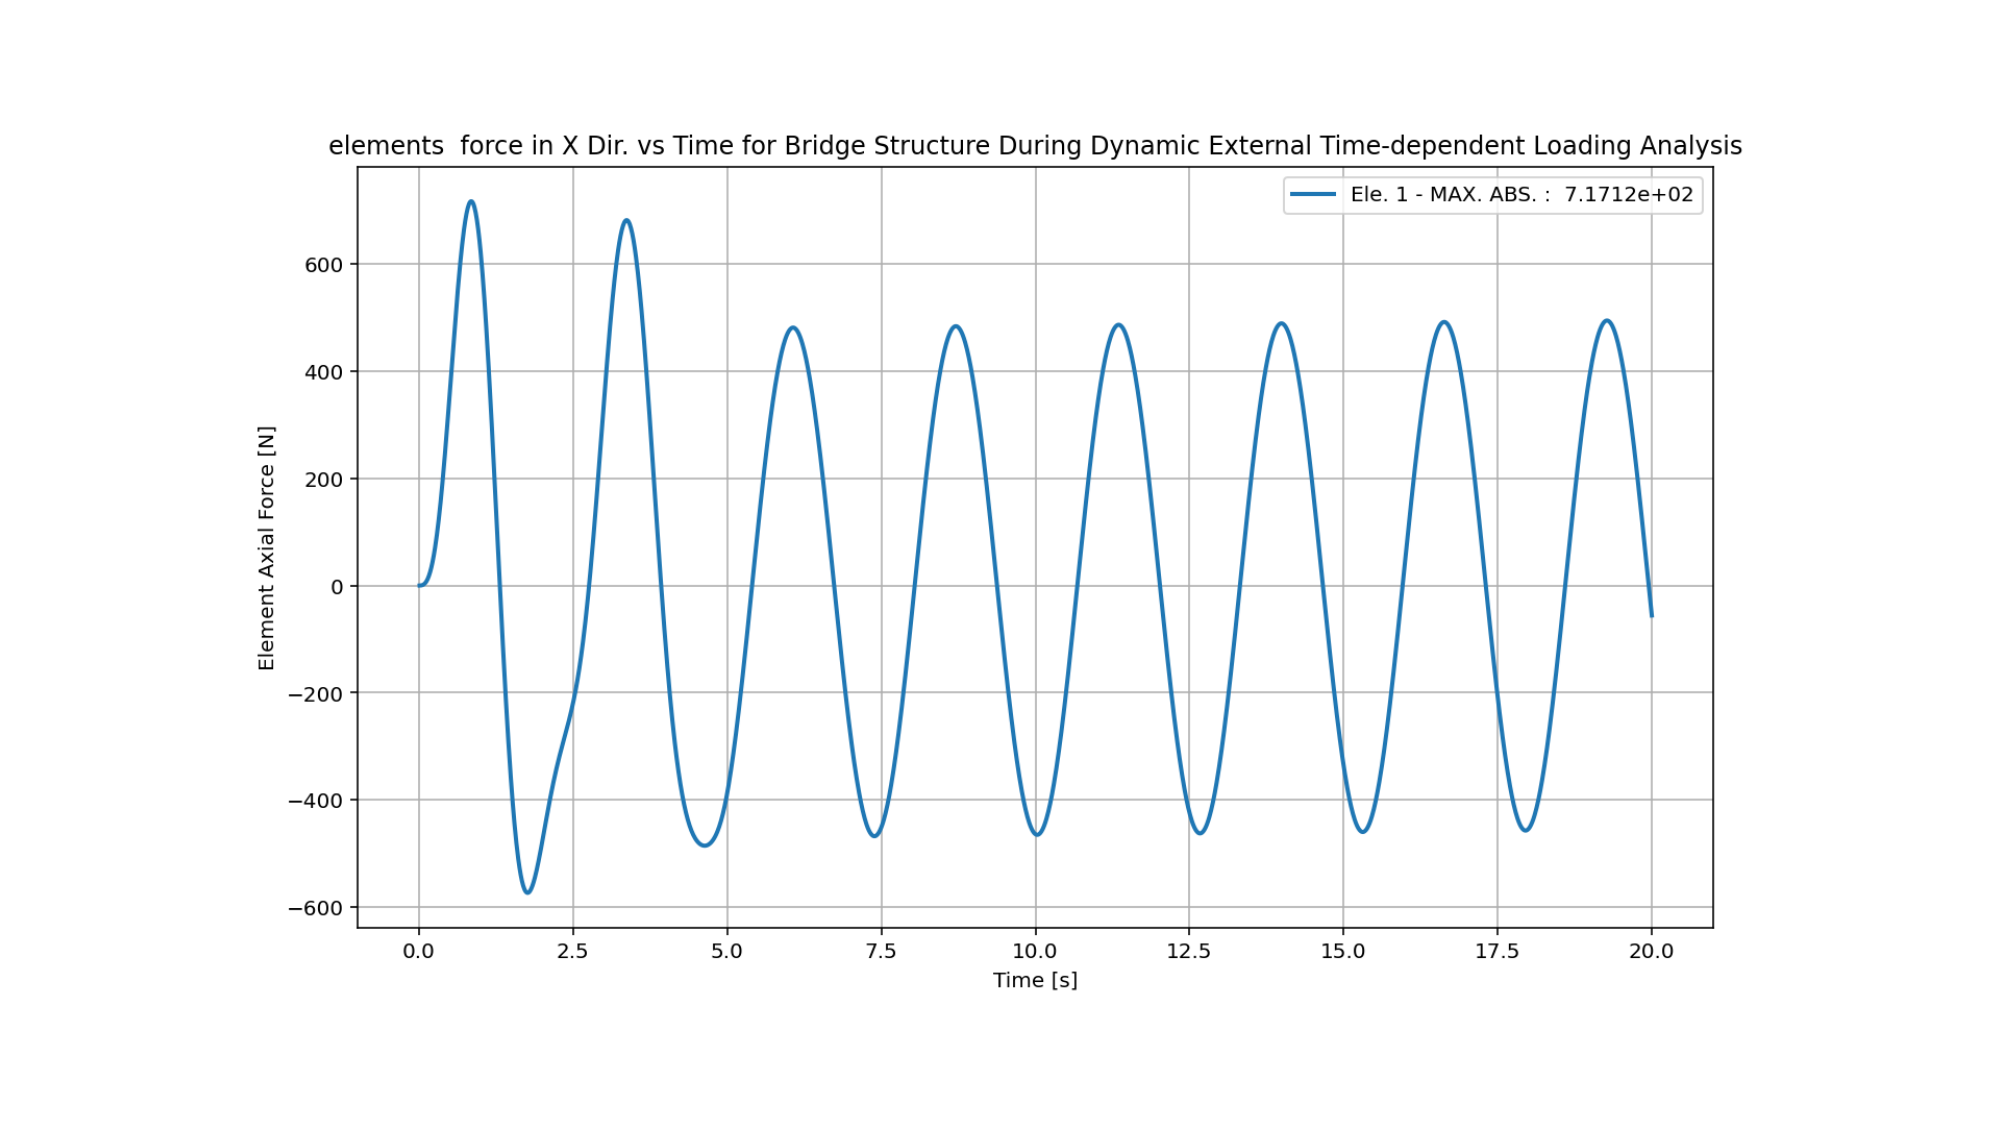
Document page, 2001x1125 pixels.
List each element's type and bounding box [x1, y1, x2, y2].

picture [242, 119, 1758, 1006]
